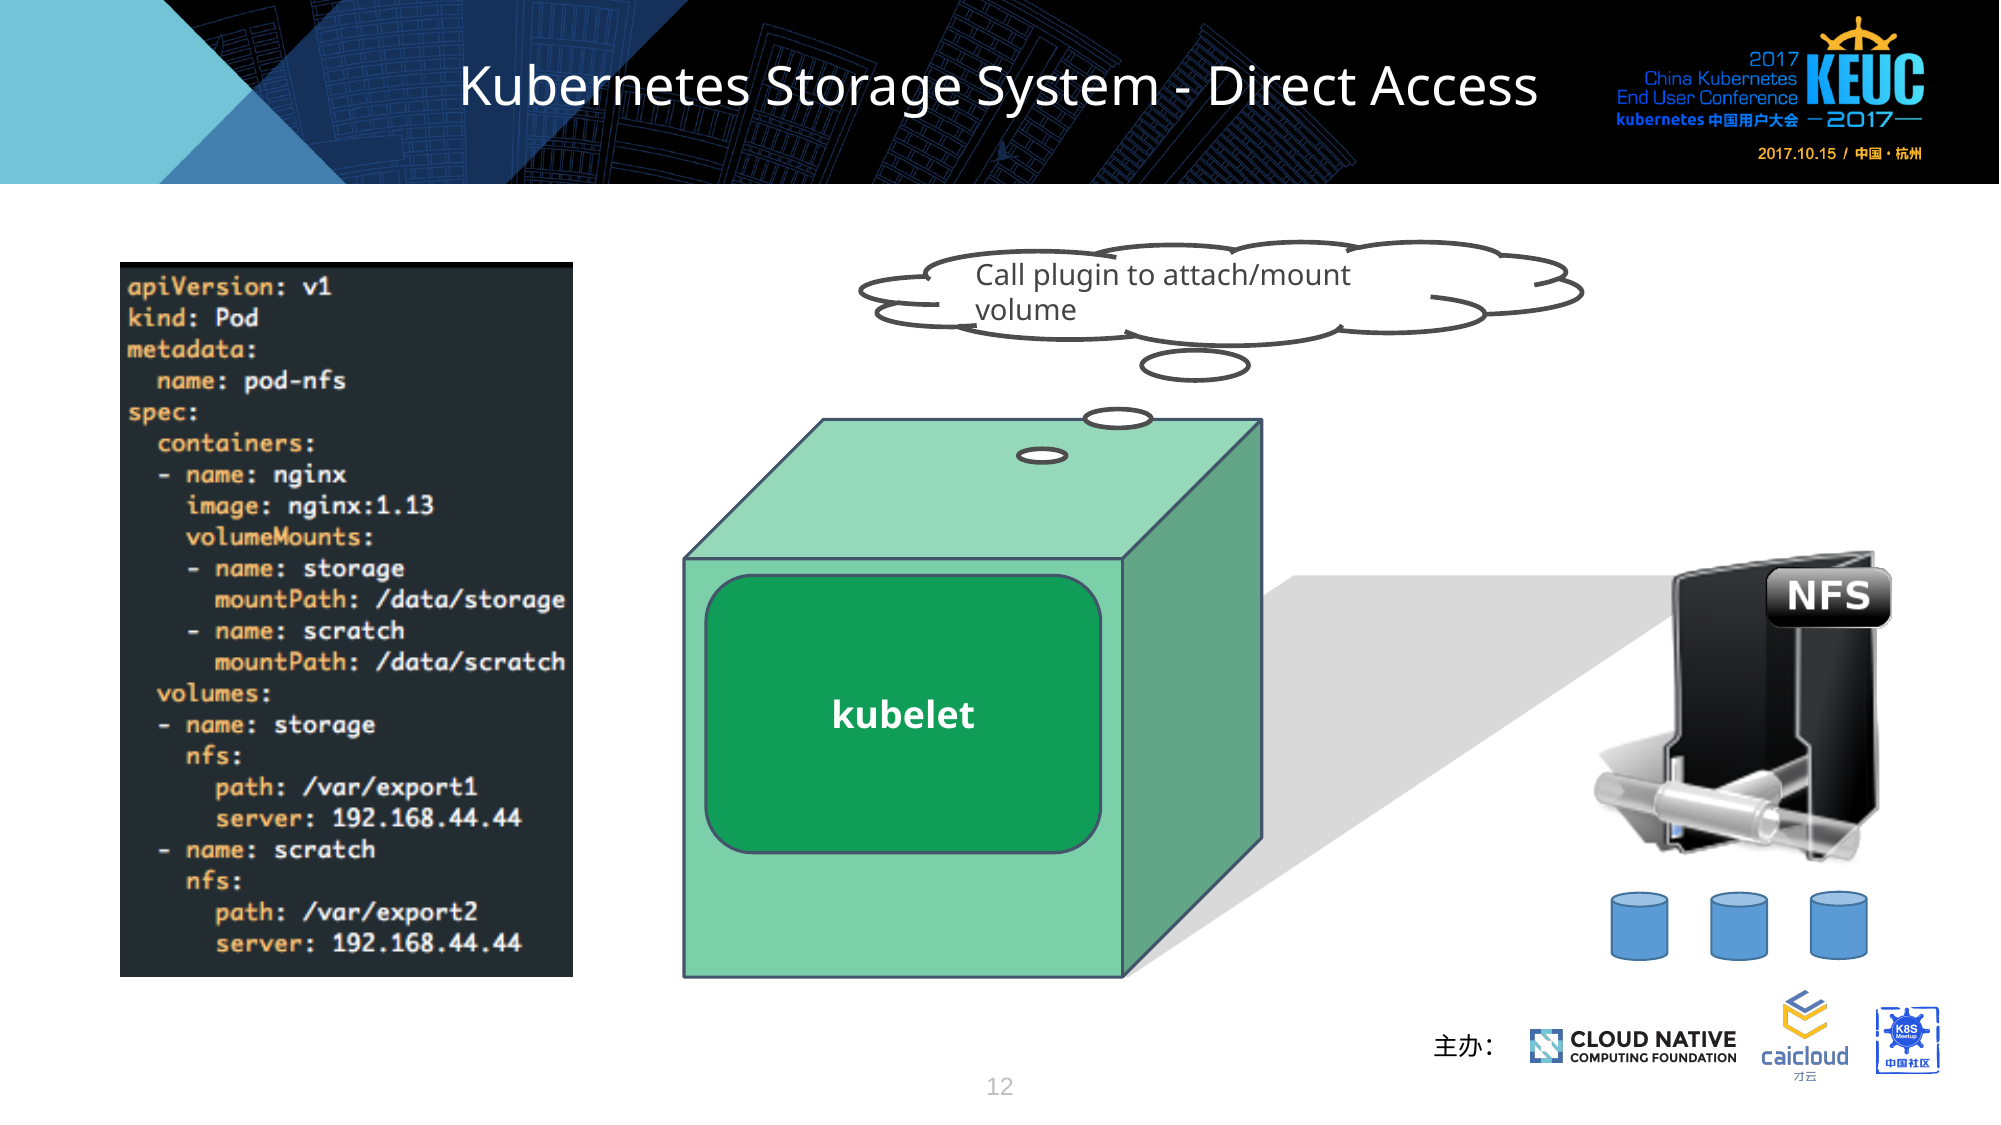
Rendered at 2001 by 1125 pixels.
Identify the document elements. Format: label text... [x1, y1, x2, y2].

slide_number 12 [0, 1070, 2000, 1101]
picture [1876, 1006, 1940, 1070]
picture [1589, 546, 1908, 865]
picture [0, 145, 1999, 184]
text_box [683, 419, 1262, 978]
text_box [1614, 894, 1665, 905]
text_box [1123, 575, 1589, 978]
title Kubernetes Storage System - Direct Access [0, 51, 2000, 145]
text_box [1710, 891, 1769, 961]
text_box kubelet [705, 575, 1101, 853]
text_box user [1713, 894, 1765, 905]
text_box Bad case! [684, 419, 1218, 558]
picture [1762, 990, 1848, 1070]
text_box [1610, 891, 1669, 961]
text_box controller [1813, 893, 1865, 904]
text_box [1809, 890, 1868, 961]
picture [1530, 1029, 1736, 1063]
picture [120, 262, 573, 977]
picture [0, 0, 1999, 51]
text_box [861, 241, 1582, 463]
